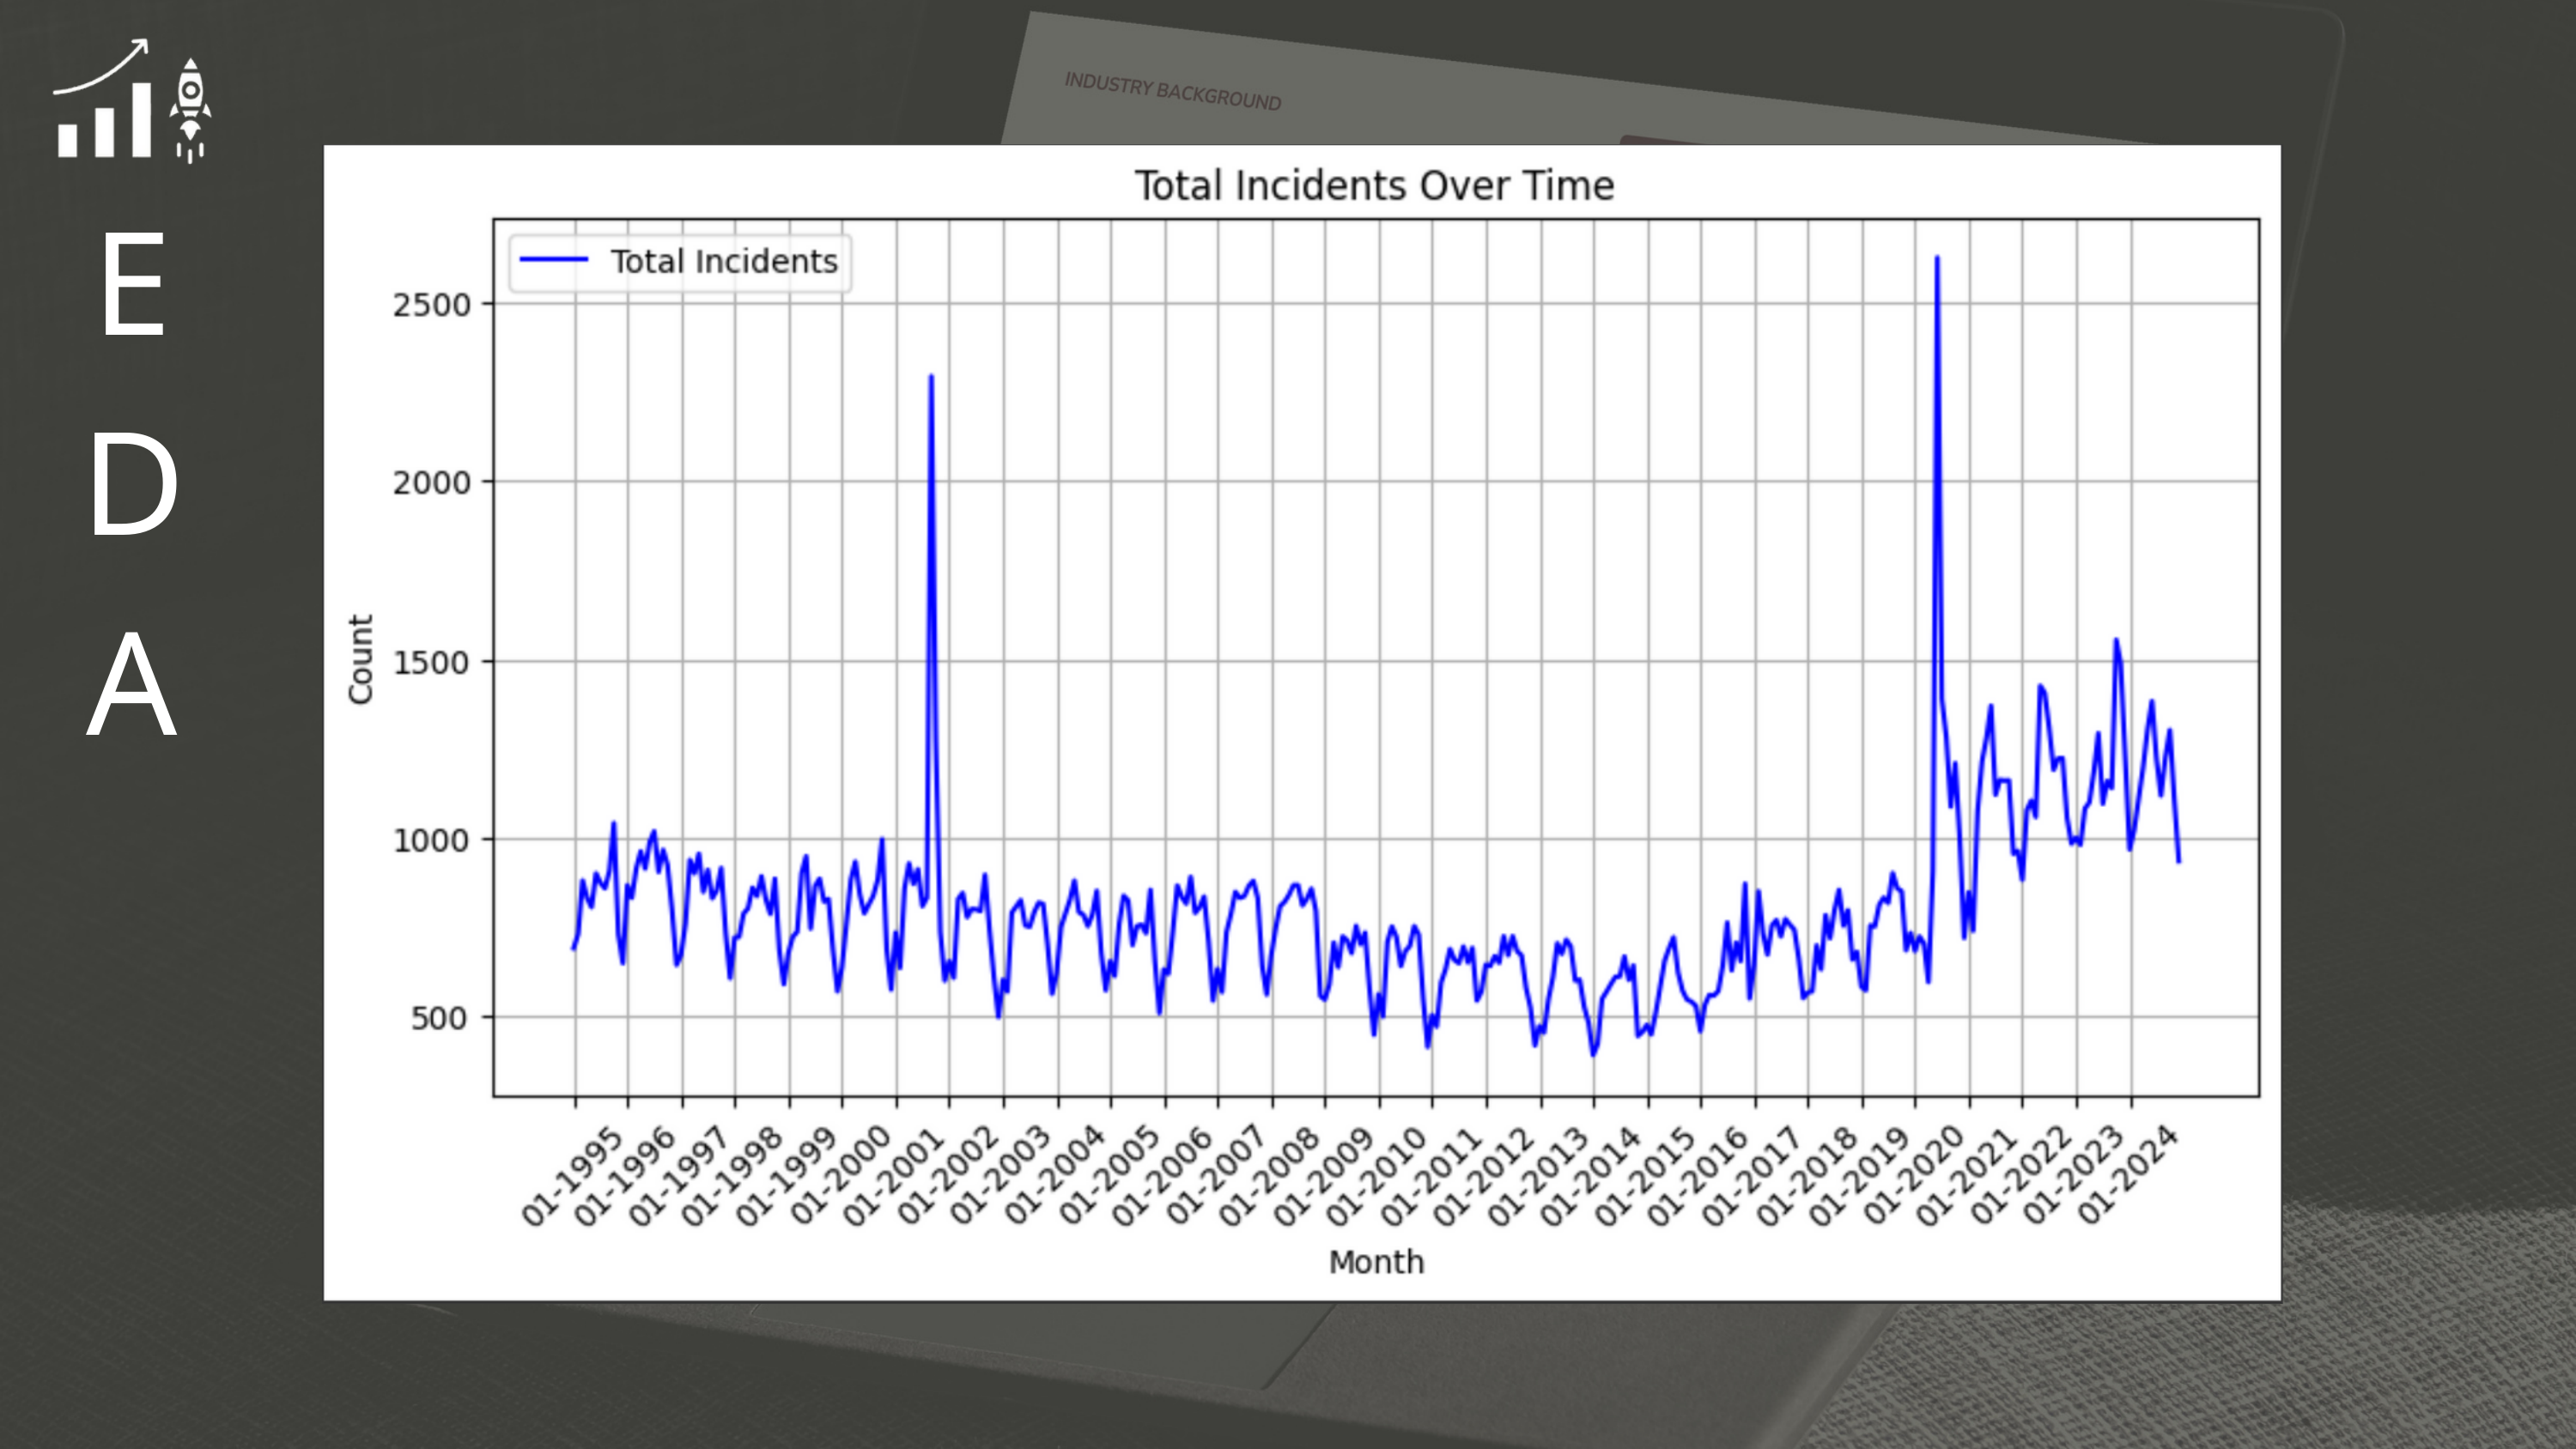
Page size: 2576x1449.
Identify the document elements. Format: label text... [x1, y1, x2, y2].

text_box [0, 0, 264, 286]
text_box [322, 144, 2283, 1304]
text_box EDA [56, 163, 208, 765]
text_box [0, 0, 2576, 1449]
